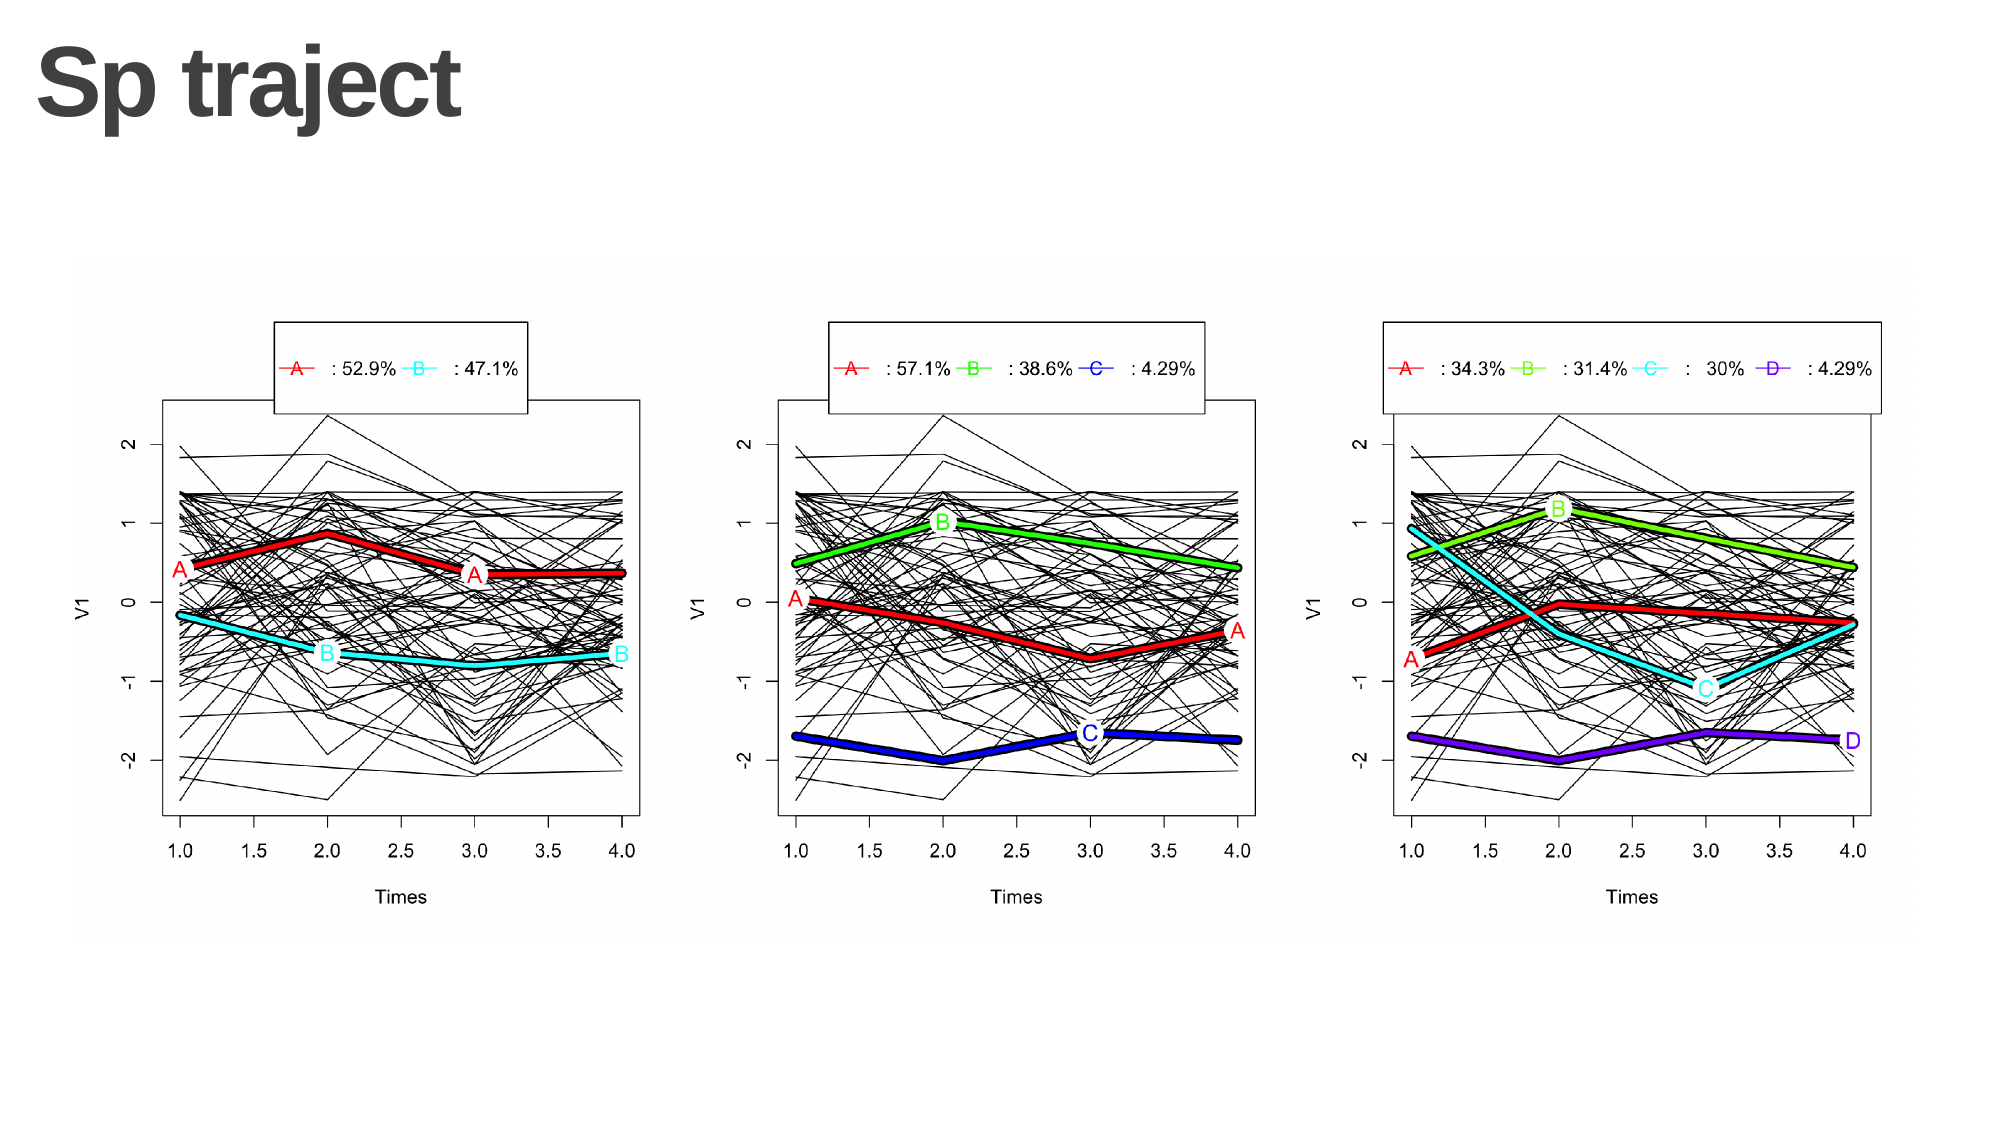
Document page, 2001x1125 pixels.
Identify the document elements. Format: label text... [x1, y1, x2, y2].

title Sp traject [20, 15, 1980, 153]
picture [70, 258, 1917, 942]
